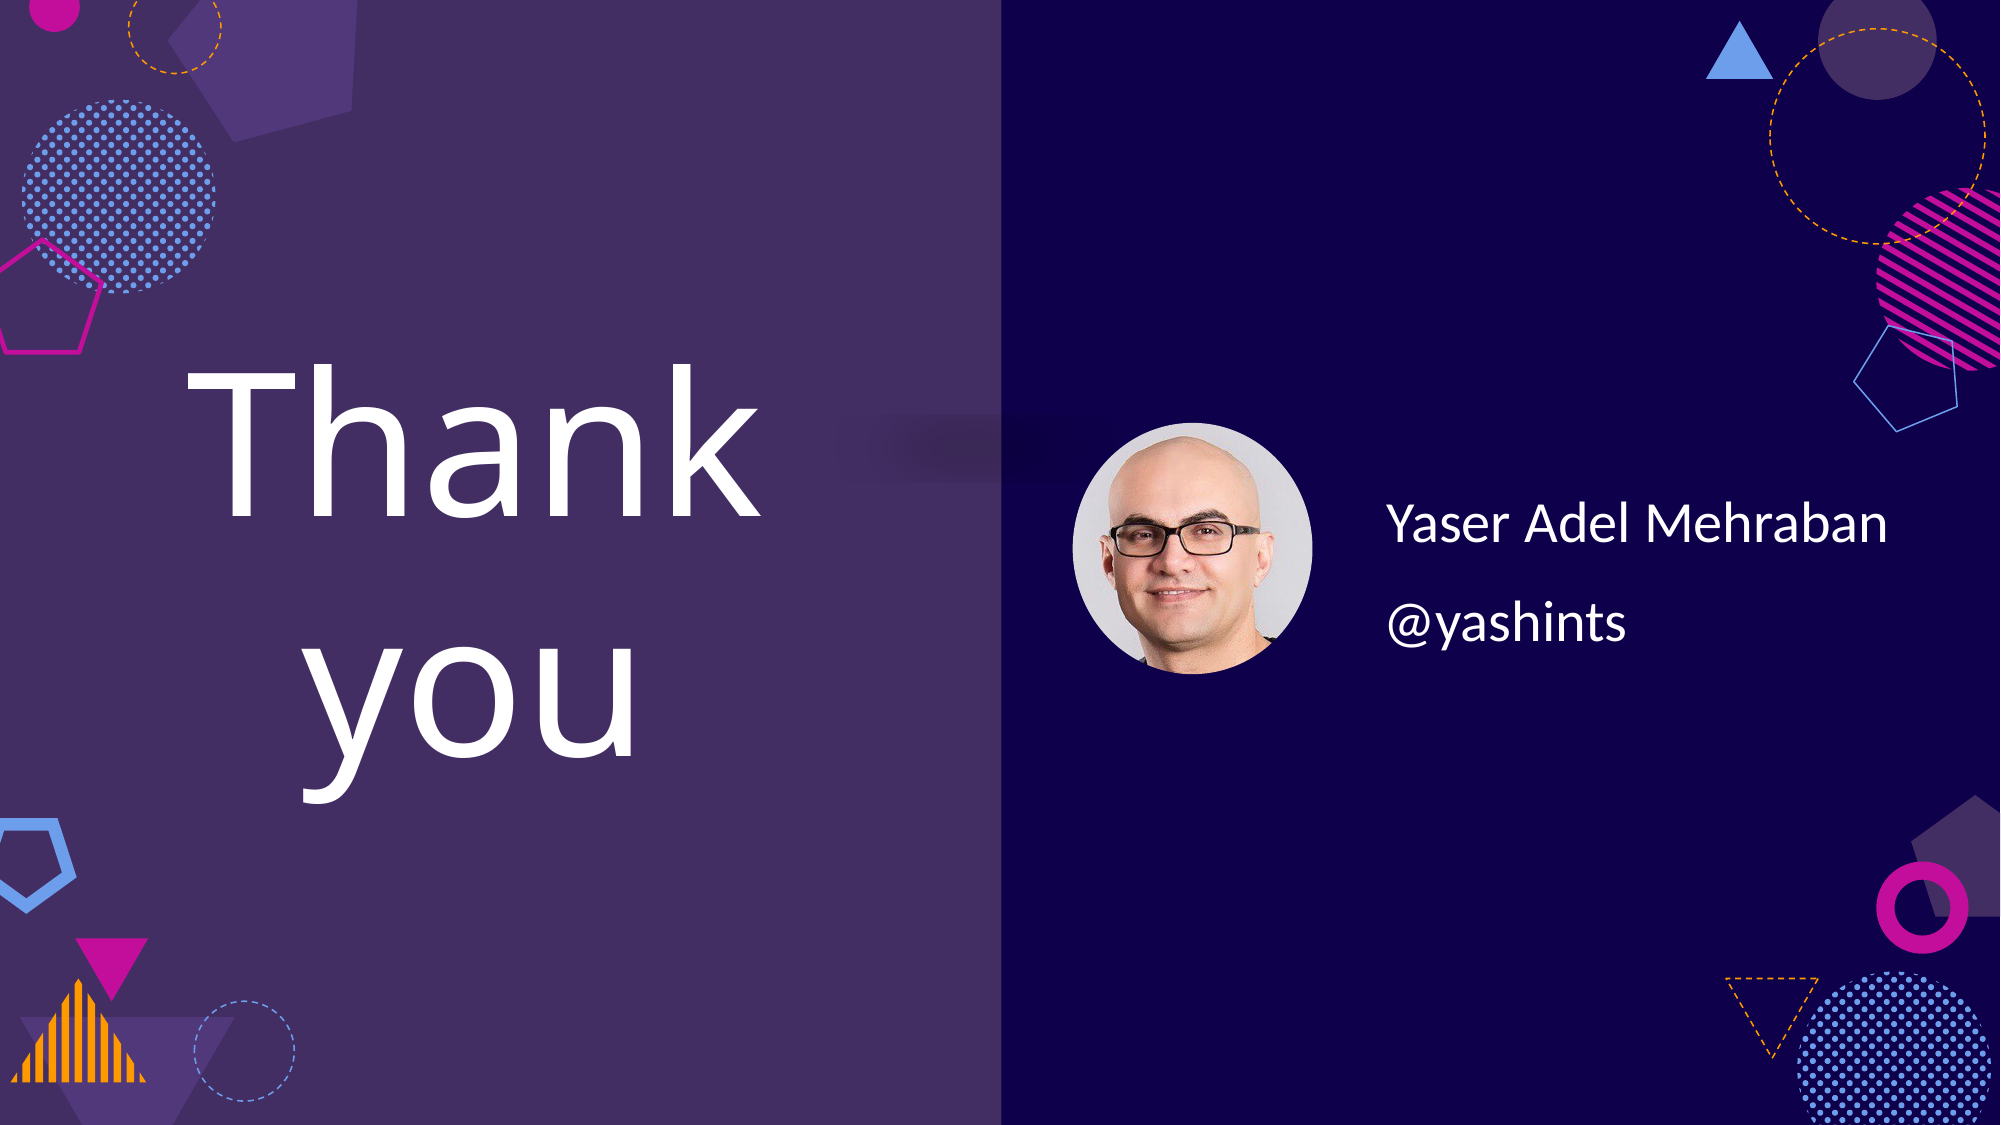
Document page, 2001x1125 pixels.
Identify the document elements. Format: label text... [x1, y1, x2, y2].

title Thank you [22, 429, 928, 684]
text_box @yashints [1368, 575, 1643, 661]
picture [1072, 422, 1313, 675]
text_box Yaser Adel Mehraban [1371, 476, 1905, 562]
